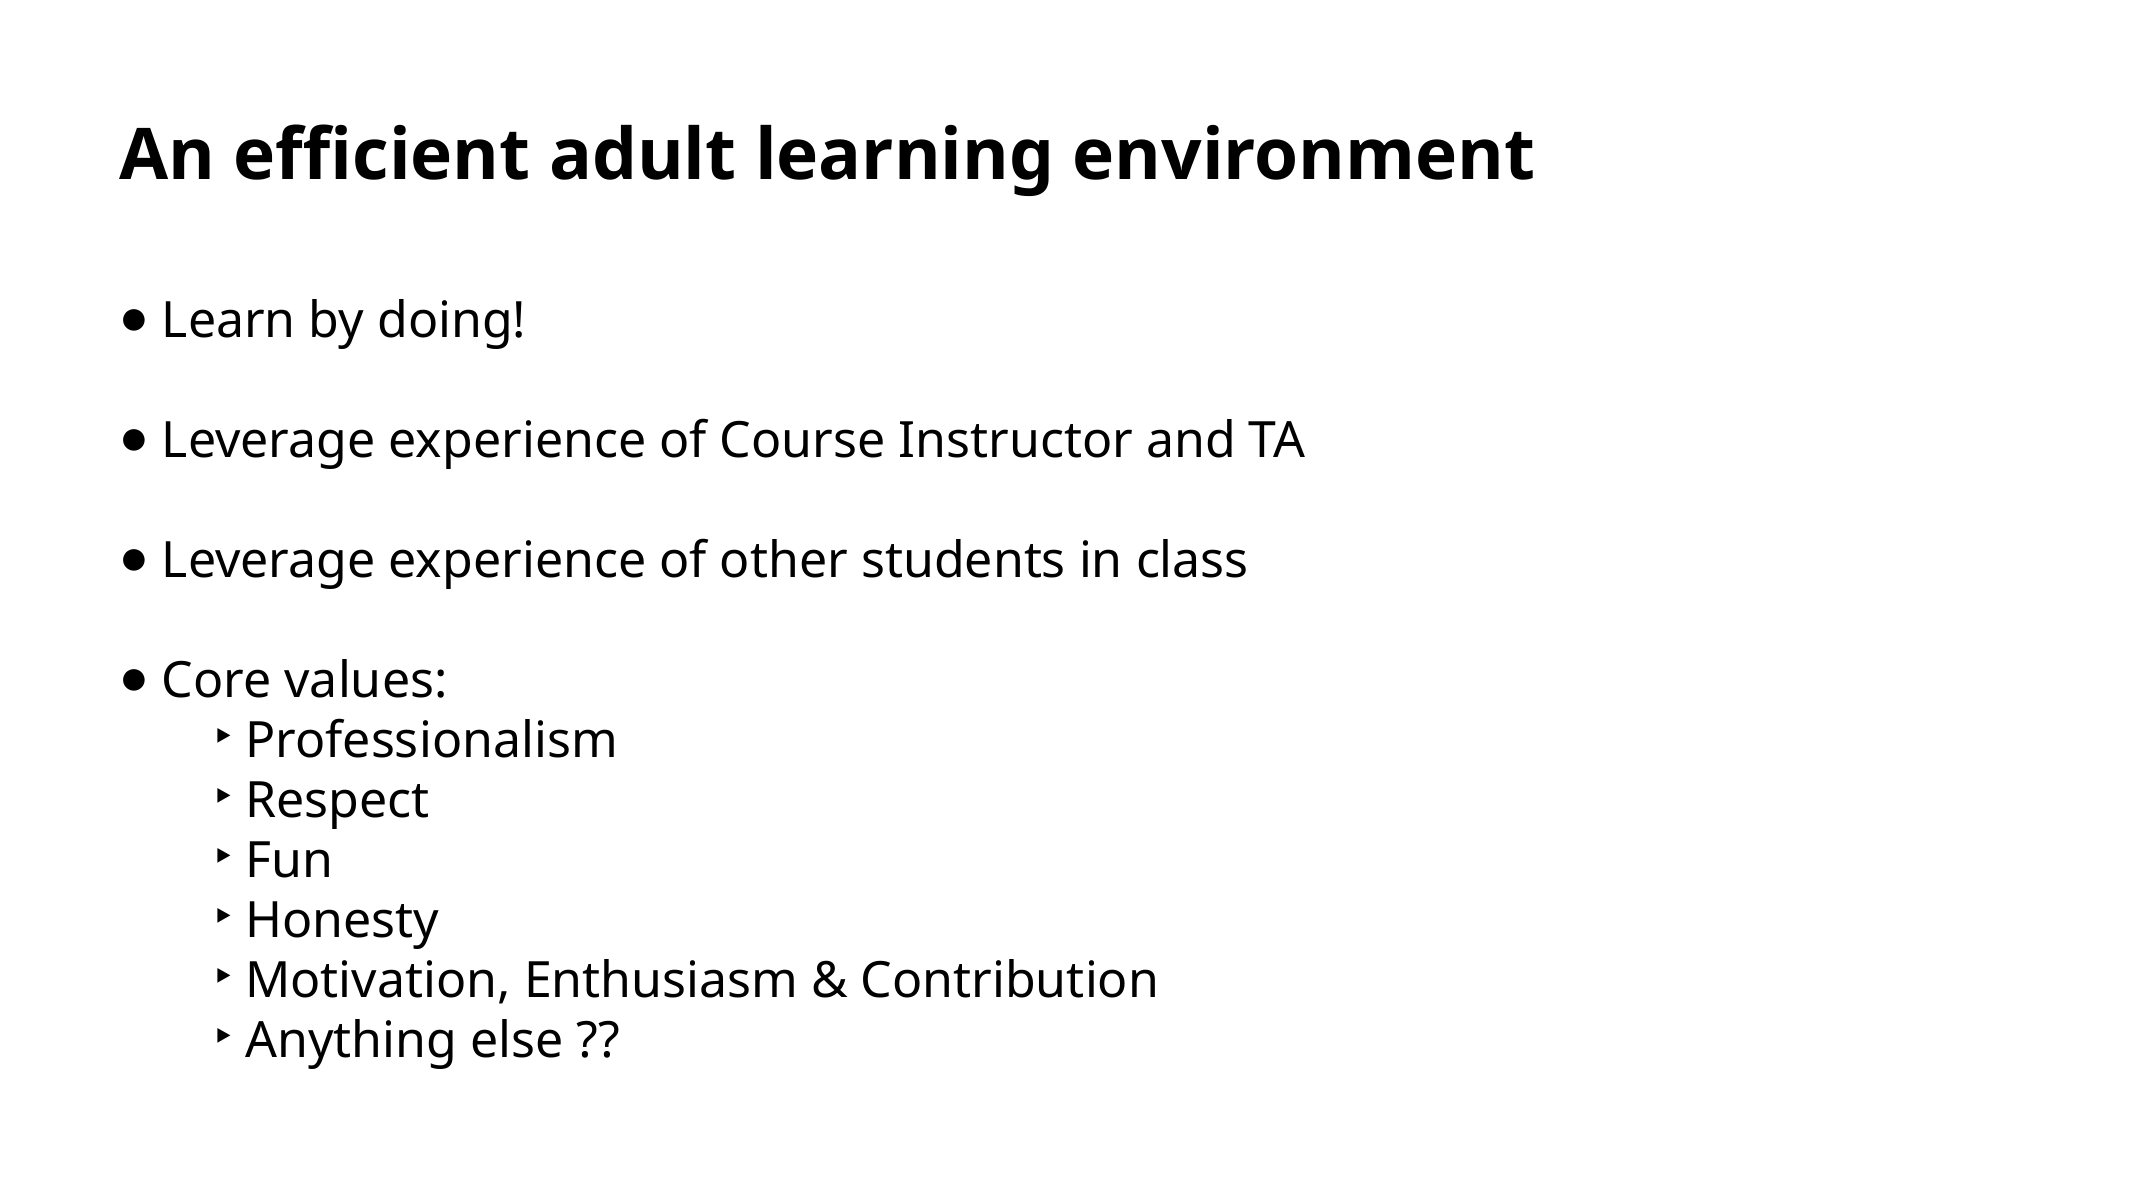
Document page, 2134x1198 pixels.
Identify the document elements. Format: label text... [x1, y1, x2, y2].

title An efficient adult learning environment [103, 92, 2030, 211]
list Learn by doing! Leverage experience of Course Instructor and TA Leverage experience of other students in class Core values: Professionalism Respect Fun Honesty Motivation, Enthusiasm & Contribution Anything else ?? [103, 271, 2030, 1126]
